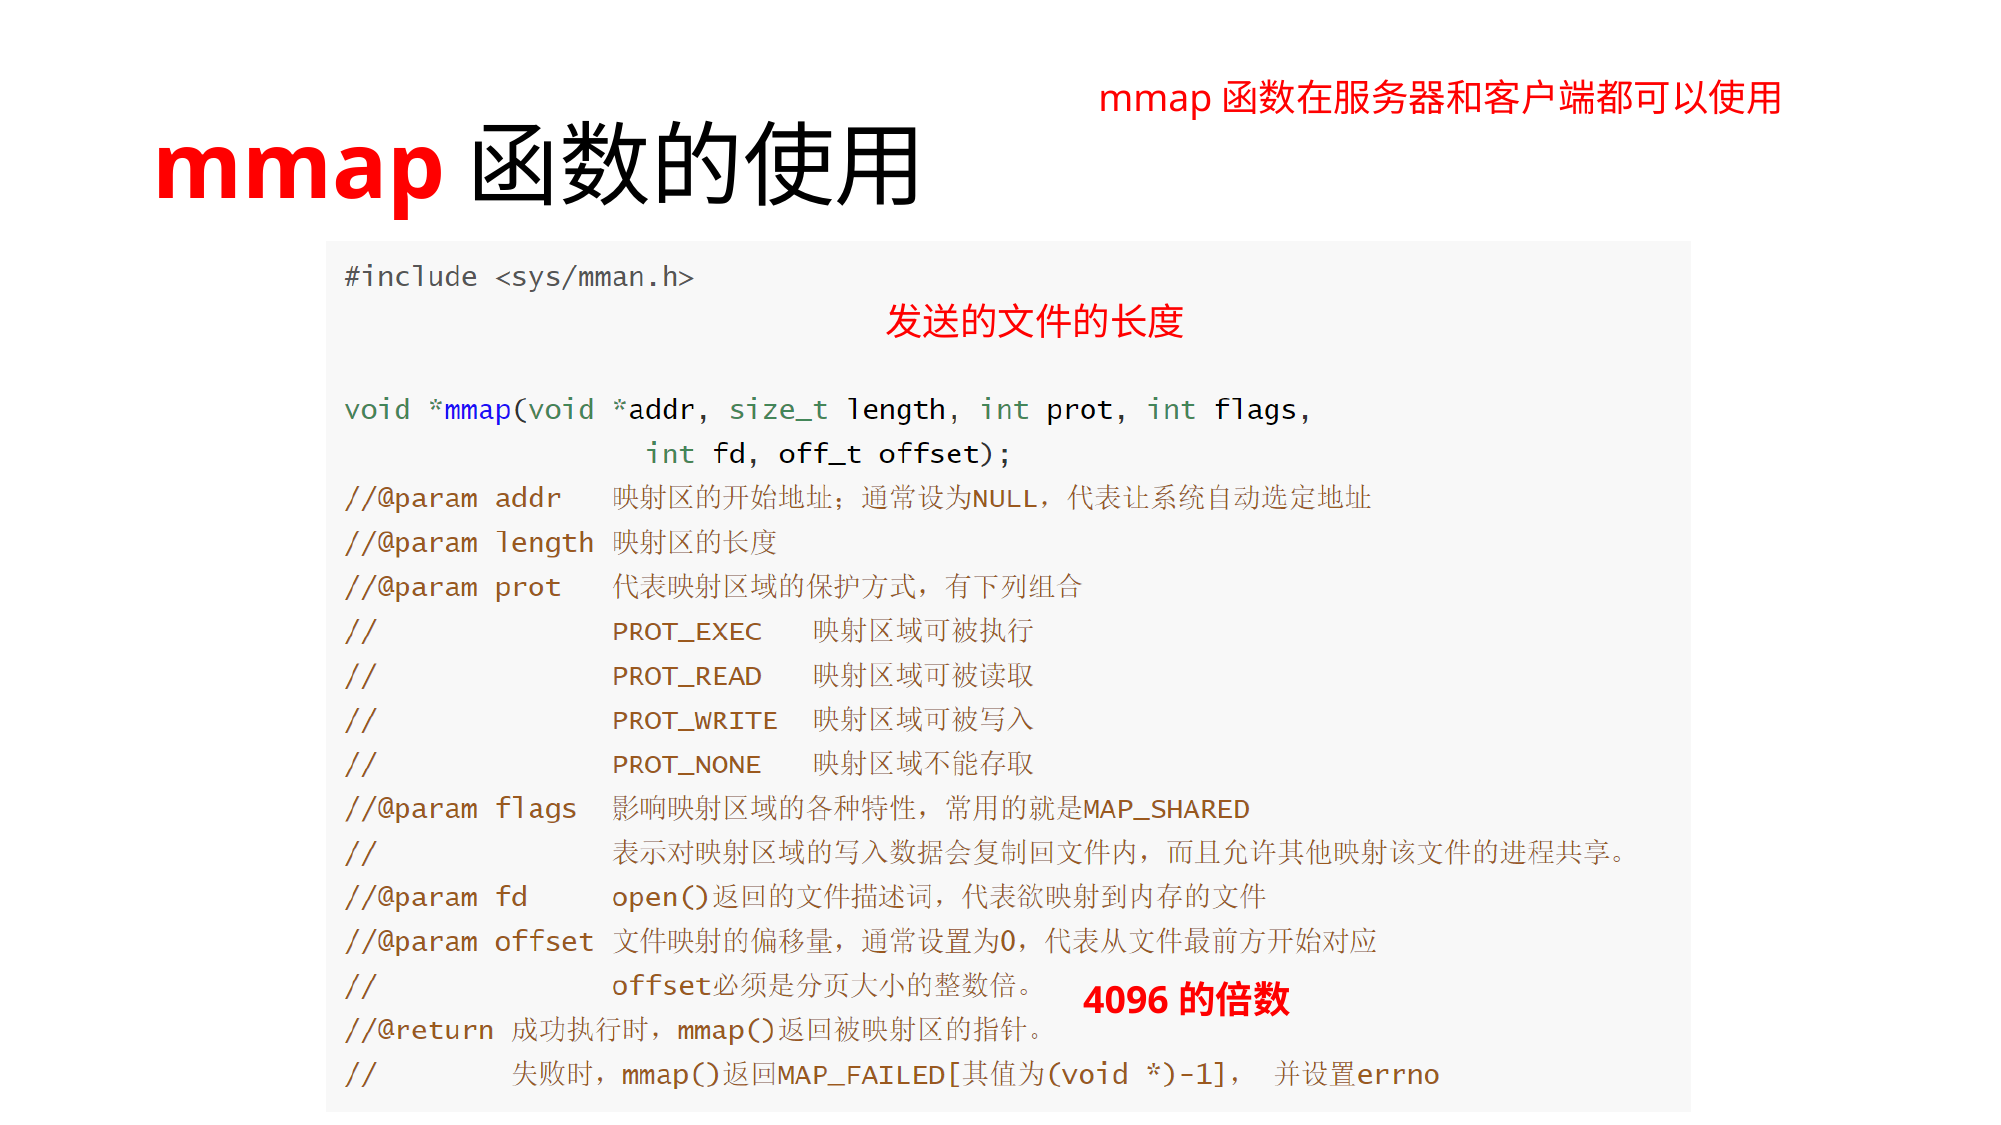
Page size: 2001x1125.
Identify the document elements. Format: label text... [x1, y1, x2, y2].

title mmap函数的使用 [137, 59, 1863, 278]
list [326, 241, 1691, 1112]
text_box mmap函数在服务器和客户端都可以使用 [1083, 66, 1799, 127]
